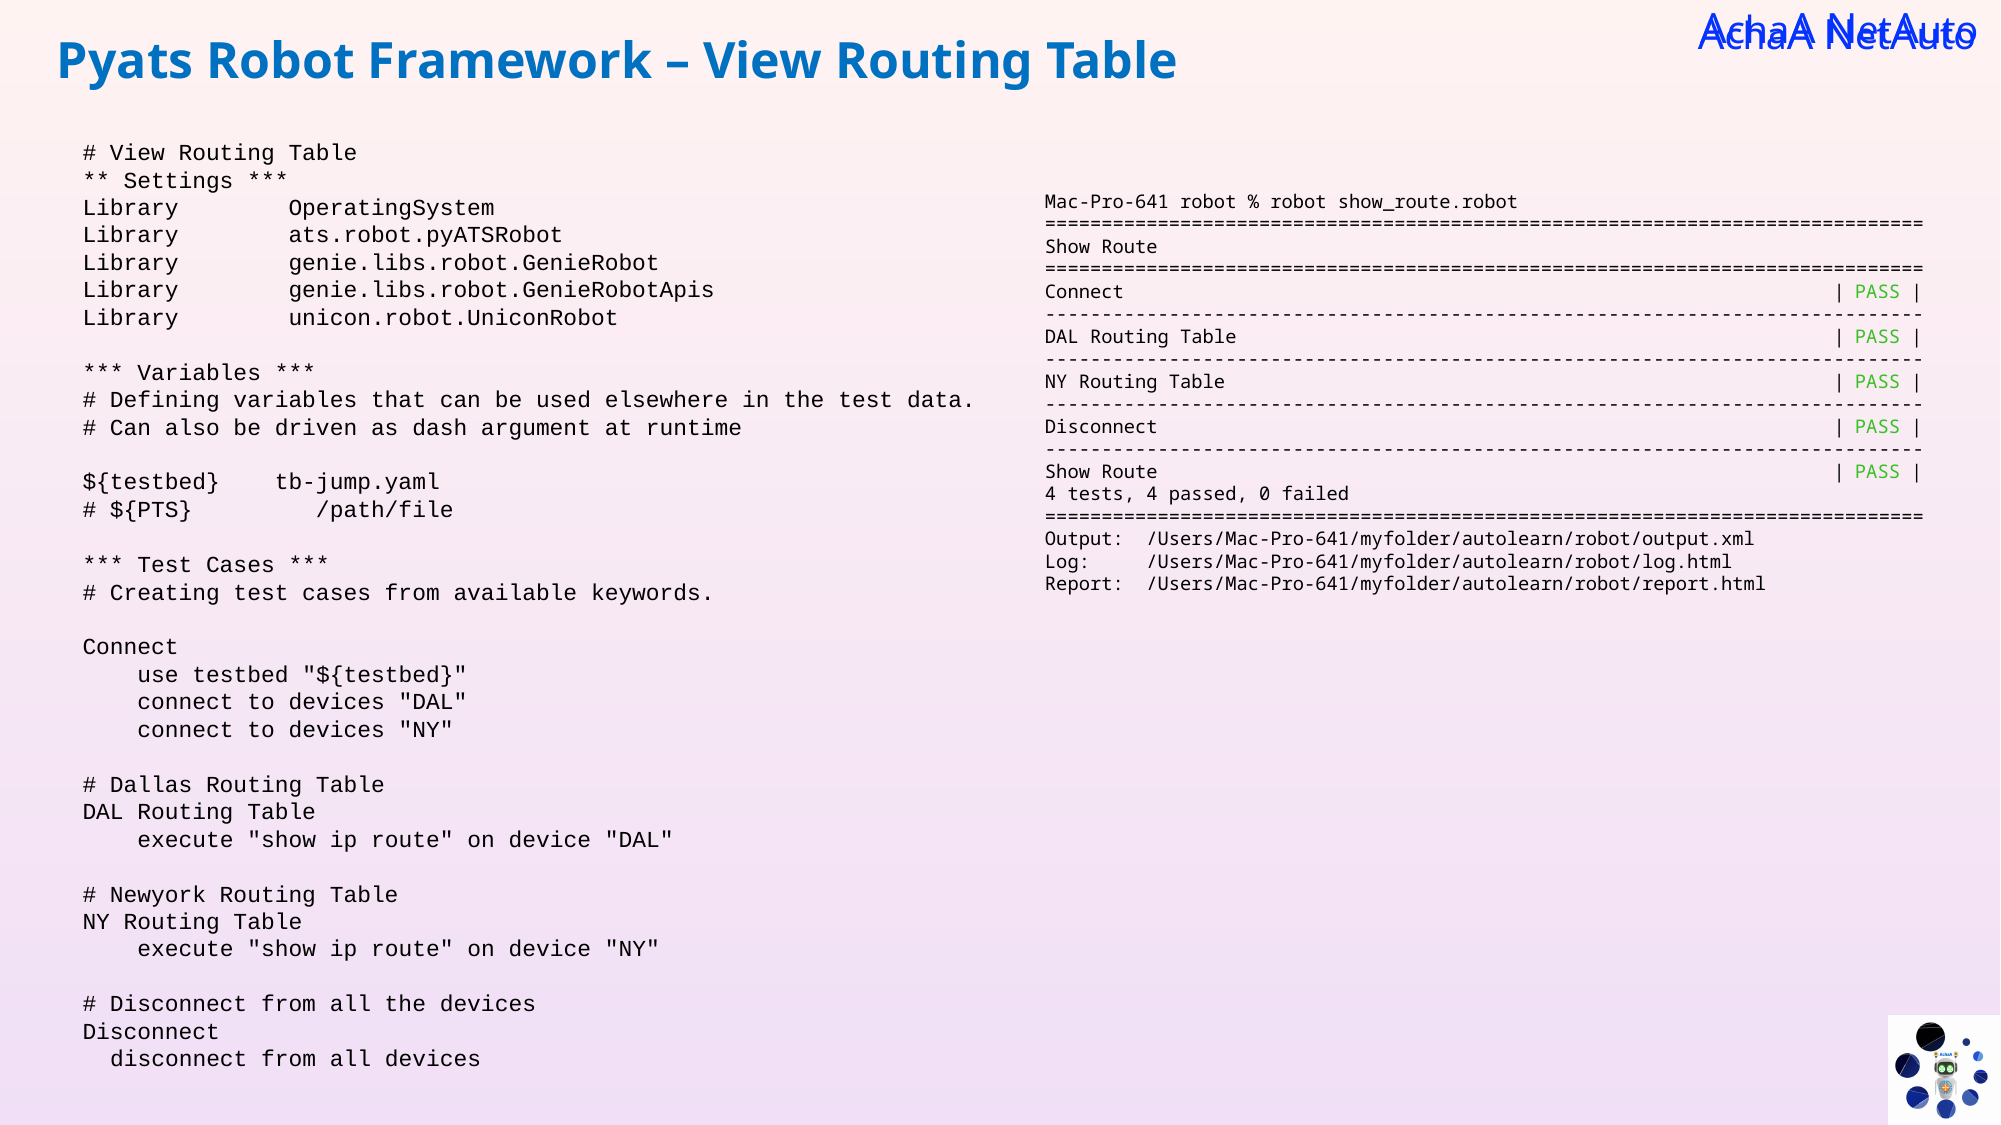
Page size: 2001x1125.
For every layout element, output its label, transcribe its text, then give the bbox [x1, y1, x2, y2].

text_box Mac-Pro-641 robot % robot show_route.robot ============================================================================== Show Route ============================================================================== Connect | PASS | ------------------------------------------------------------------------------ DAL Routing Table | PASS | ------------------------------------------------------------------------------ NY Routing Table | PASS | ------------------------------------------------------------------------------ Disconnect | PASS | ------------------------------------------------------------------------------ Show Route | PASS | 4 tests, 4 passed, 0 failed ============================================================================== Output: /Users/Mac-Pro-641/myfolder/autolearn/robot/output.xml Log: /Users/Mac-Pro-641/myfolder/autolearn/robot/log.html Report: /Users/Mac-Pro-641/myfolder/autolearn/robot/report.html [1030, 182, 1975, 602]
text_box # View Routing Table ** Settings *** Library OperatingSystem Library ats.robot.pyATSRobot Library genie.libs.robot.GenieRobot Library genie.libs.robot.GenieRobotApis Library unicon.robot.UniconRobot *** Variables *** # Defining variables that can be used elsewhere in the test data. # Can also be driven as dash argument at runtime ${testbed} tb-jump.yaml # ${PTS} /path/file *** Test Cases *** # Creating test cases from available keywords. Connect use testbed "${testbed}" connect to devices "DAL" connect to devices "NY" # Dallas Routing Table DAL Routing Table execute "show ip route" on device "DAL" # Newyork Routing Table NY Routing Table execute "show ip route" on device "NY" # Disconnect from all the devices Disconnect disconnect from all devices [67, 130, 1084, 1079]
picture [1886, 1013, 2001, 1125]
text_box Pyats Robot Framework – View Routing Table [42, 21, 1450, 96]
